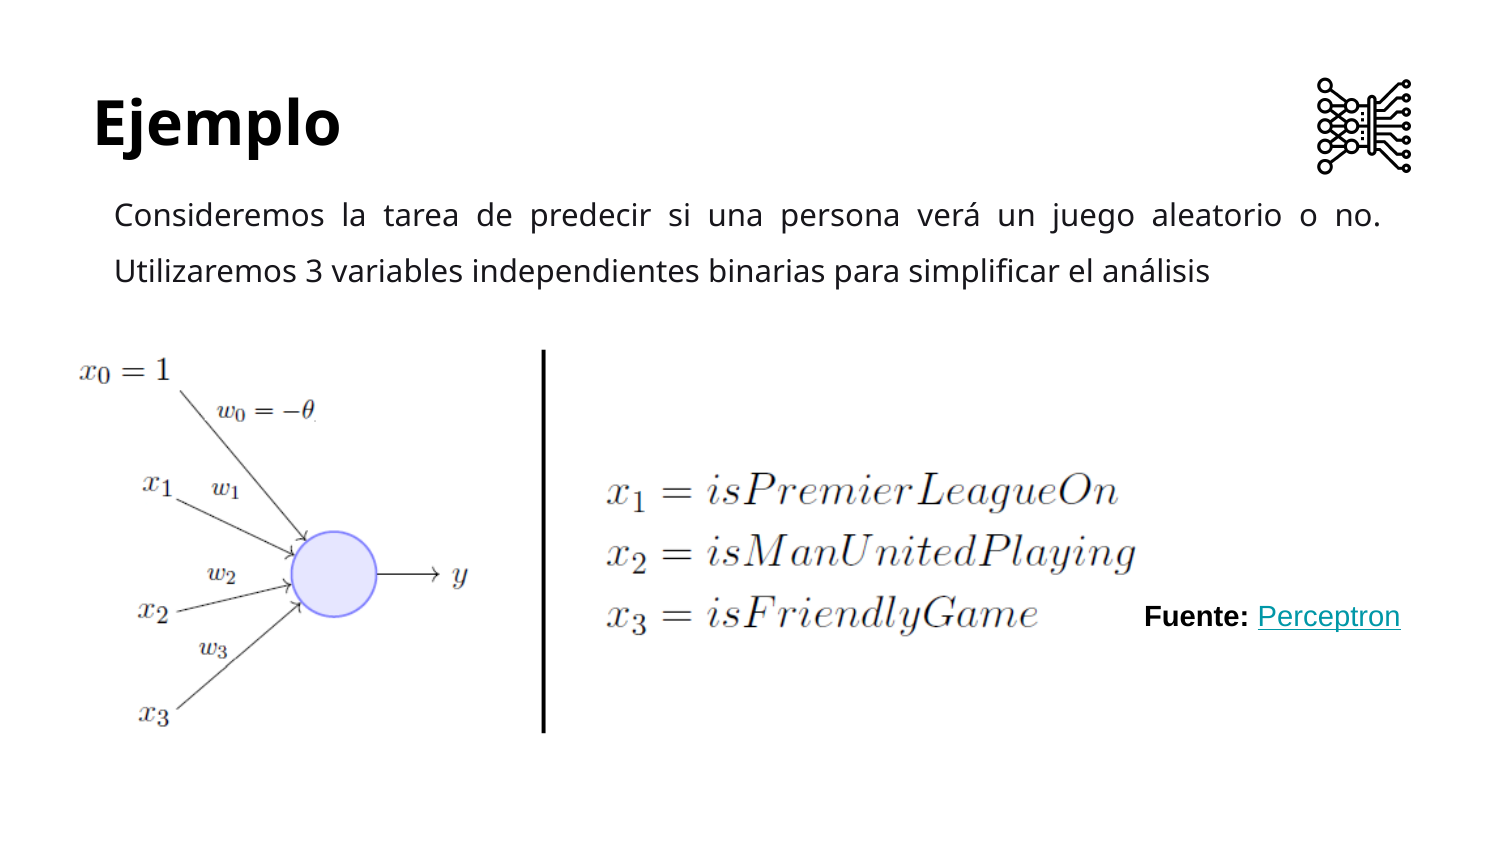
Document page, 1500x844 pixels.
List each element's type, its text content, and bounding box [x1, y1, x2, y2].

text_box Ejemplo [77, 76, 1313, 175]
text_box Fuente: Perceptron [1143, 582, 1500, 648]
picture [1314, 76, 1414, 176]
text_box [900, 256, 1414, 323]
text_box Consideremos la tarea de predecir si una persona verá un juego aleatorio o no. Utilizaremos 3 variables independientes binarias para simplificar el análisis [98, 161, 1399, 305]
picture [62, 345, 1138, 736]
